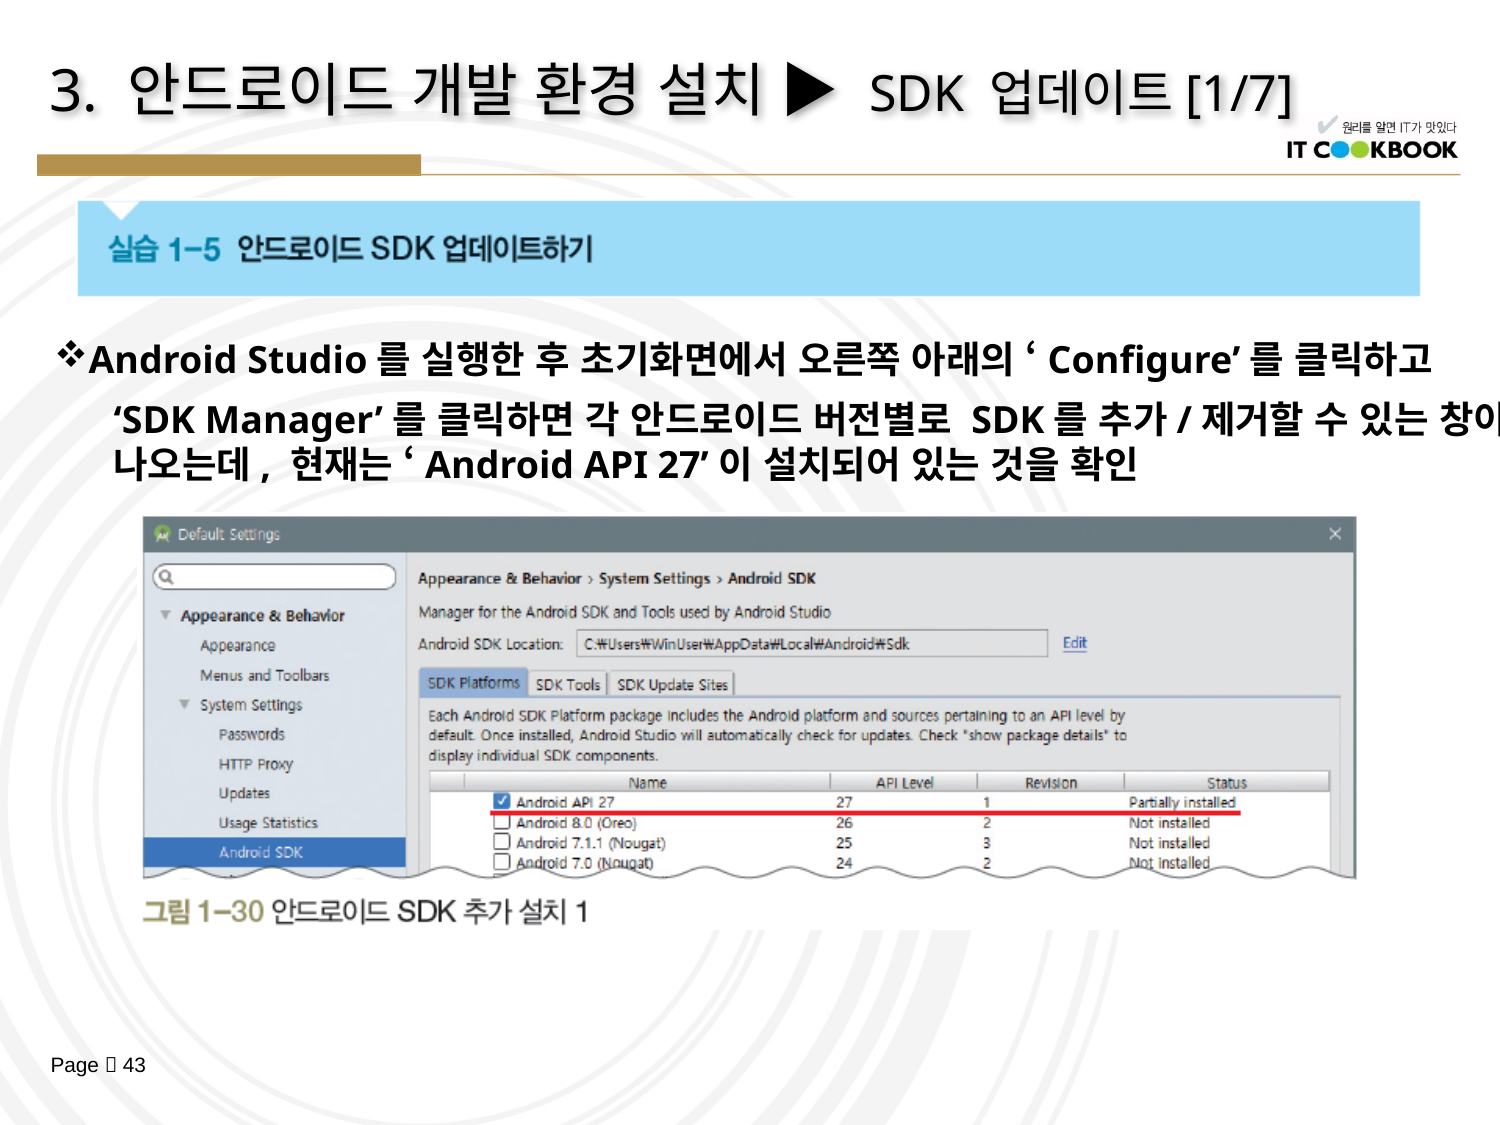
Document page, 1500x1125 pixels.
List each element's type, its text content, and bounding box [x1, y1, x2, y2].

picture [0, 35, 1500, 1125]
title 3. 안드로이드 개발 환경 설치 ▶ SDK 업데이트[1/7] [48, 53, 1448, 161]
picture [137, 512, 1363, 931]
list Android Studio를 실행한 후 초기화면에서 오른쪽 아래의 ‘Configure’를 클릭하고 ‘SDK Manager’를 클릭하면 각 안드로이드 버전별로 SDK를 추가/제거할 수 있는 창이 나오는데, 현재는 ‘Android API 27’이 설치되어 있는 것을 확인 [54, 335, 1500, 1051]
